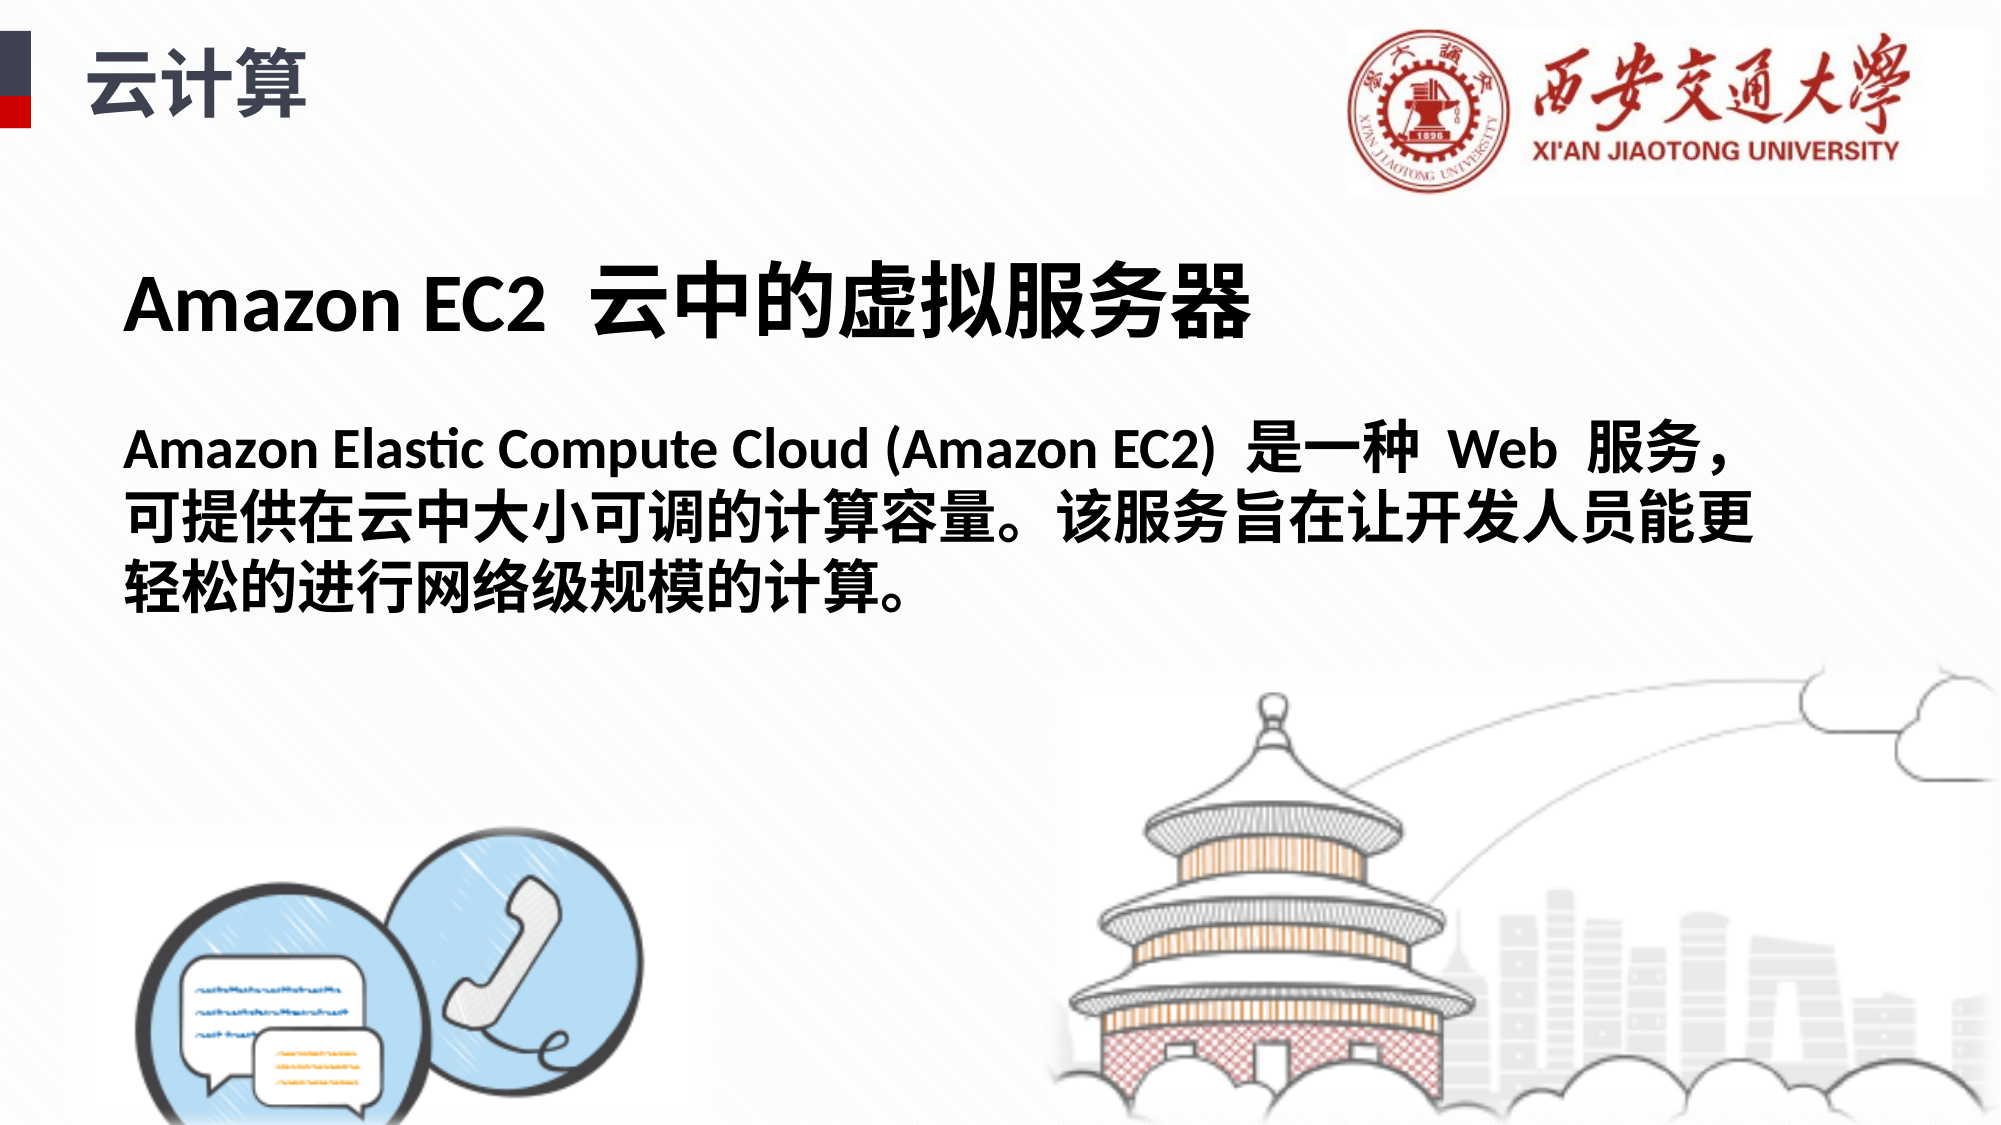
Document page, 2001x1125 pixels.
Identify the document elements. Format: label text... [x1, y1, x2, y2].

picture [1043, 657, 2000, 1125]
picture [1347, 27, 1985, 196]
picture [55, 812, 724, 1125]
text_box 云计算 [69, 29, 325, 134]
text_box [0, 30, 31, 129]
text_box Amazon EC2 云中的虚拟服务器 [108, 241, 1666, 356]
text_box Amazon Elastic Compute Cloud (Amazon EC2) 是一种 Web 服务，可提供在云中大小可调的计算容量。该服务旨在让开发人员能更轻松的进行网络级规模的计算。 [108, 403, 1783, 628]
